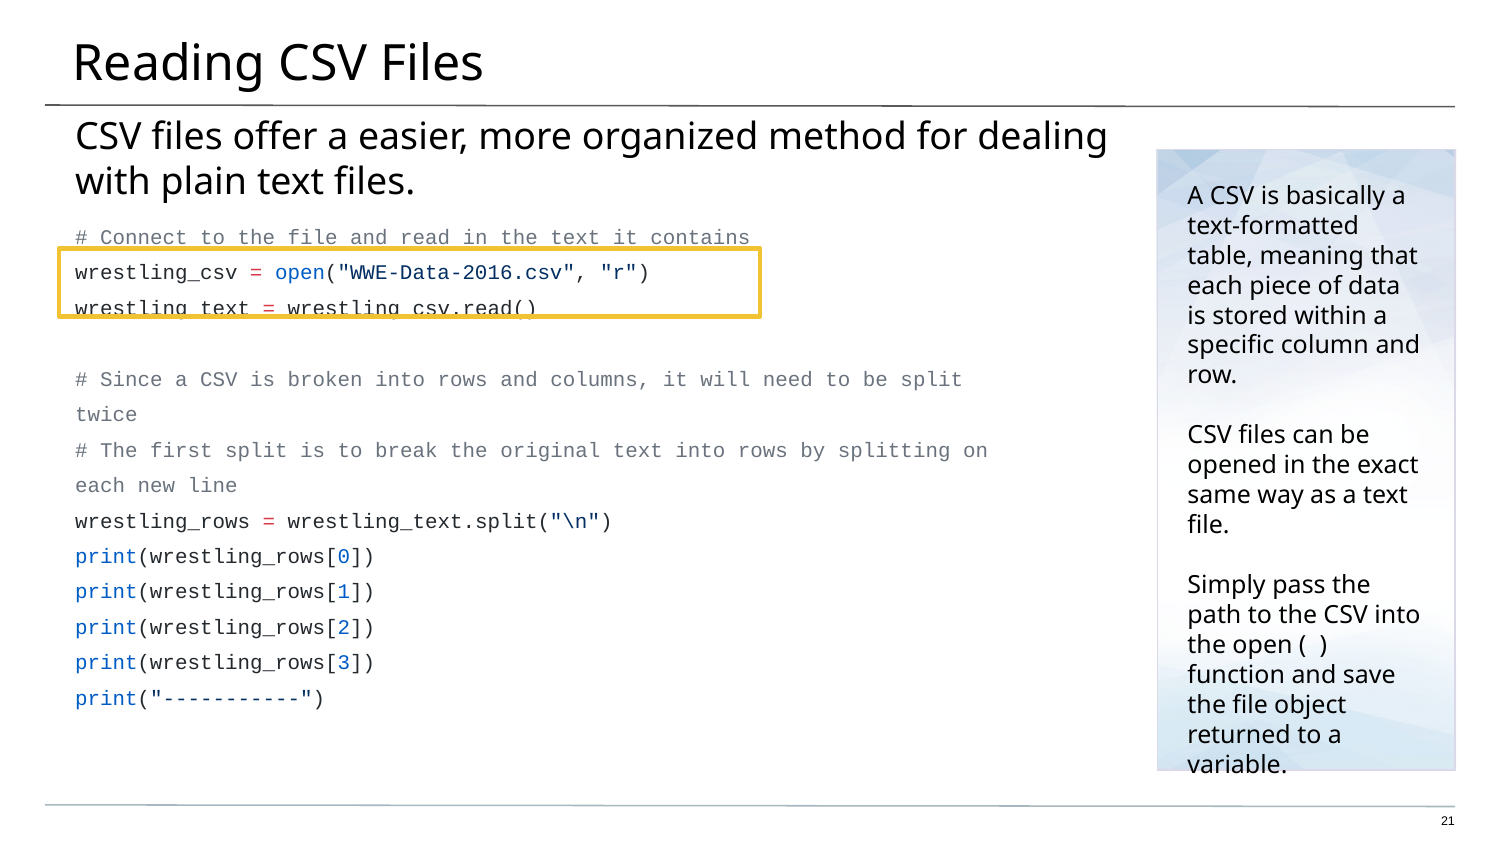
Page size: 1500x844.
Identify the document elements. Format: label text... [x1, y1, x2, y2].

slide_number ‹#› [1412, 813, 1455, 831]
subtitle A CSV is basically a text-formatted table, meaning that each piece of data is stored within a specific column and row. CSV files can be opened in the exact same way as a text file. Simply pass the path to the CSV into the open ( ) function and save the file object returned to a variable. [1157, 149, 1456, 771]
text_box [59, 248, 761, 317]
title Reading CSV Files [0, 0, 1097, 88]
subtitle CSV files offer a easier, more organized method for dealing with plain text files. [0, 97, 1195, 157]
list # Connect to the file and read in the text it contains wrestling_csv = open("WWE-Data-2016.csv", "r") wrestling_text = wrestling_csv.read() # Since a CSV is broken into rows and columns, it will need to be split twice # The first split is to break the original text into rows by splitting on each new line wrestling_rows = wrestling_text.split("\n") print(wrestling_rows[0]) print(wrestling_rows[1]) print(wrestling_rows[2]) print(wrestling_rows[3]) print("-----------") [0, 213, 1099, 844]
